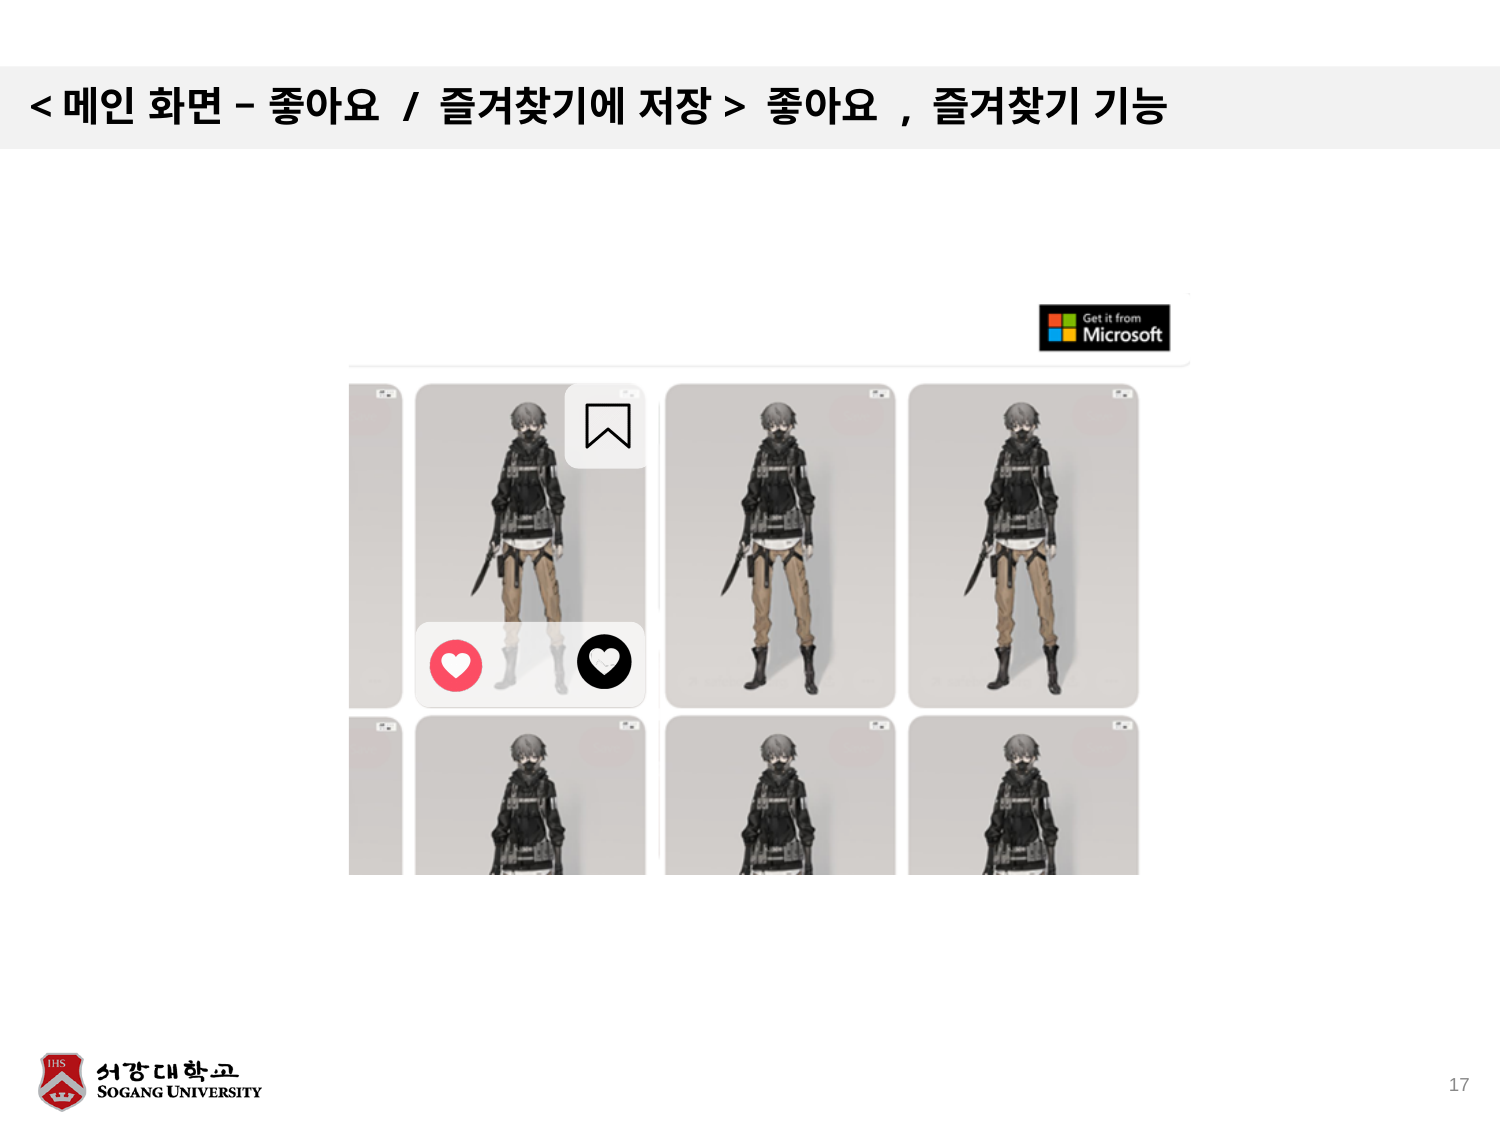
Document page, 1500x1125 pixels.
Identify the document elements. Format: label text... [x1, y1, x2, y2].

picture [0, 1031, 294, 1125]
slide_number 17 [1147, 1053, 1485, 1114]
picture [348, 293, 1191, 875]
title <메인 화면 – 좋아요 / 즐겨찾기에 저장> 좋아요 , 즐겨찾기 기능 [18, 76, 1436, 141]
